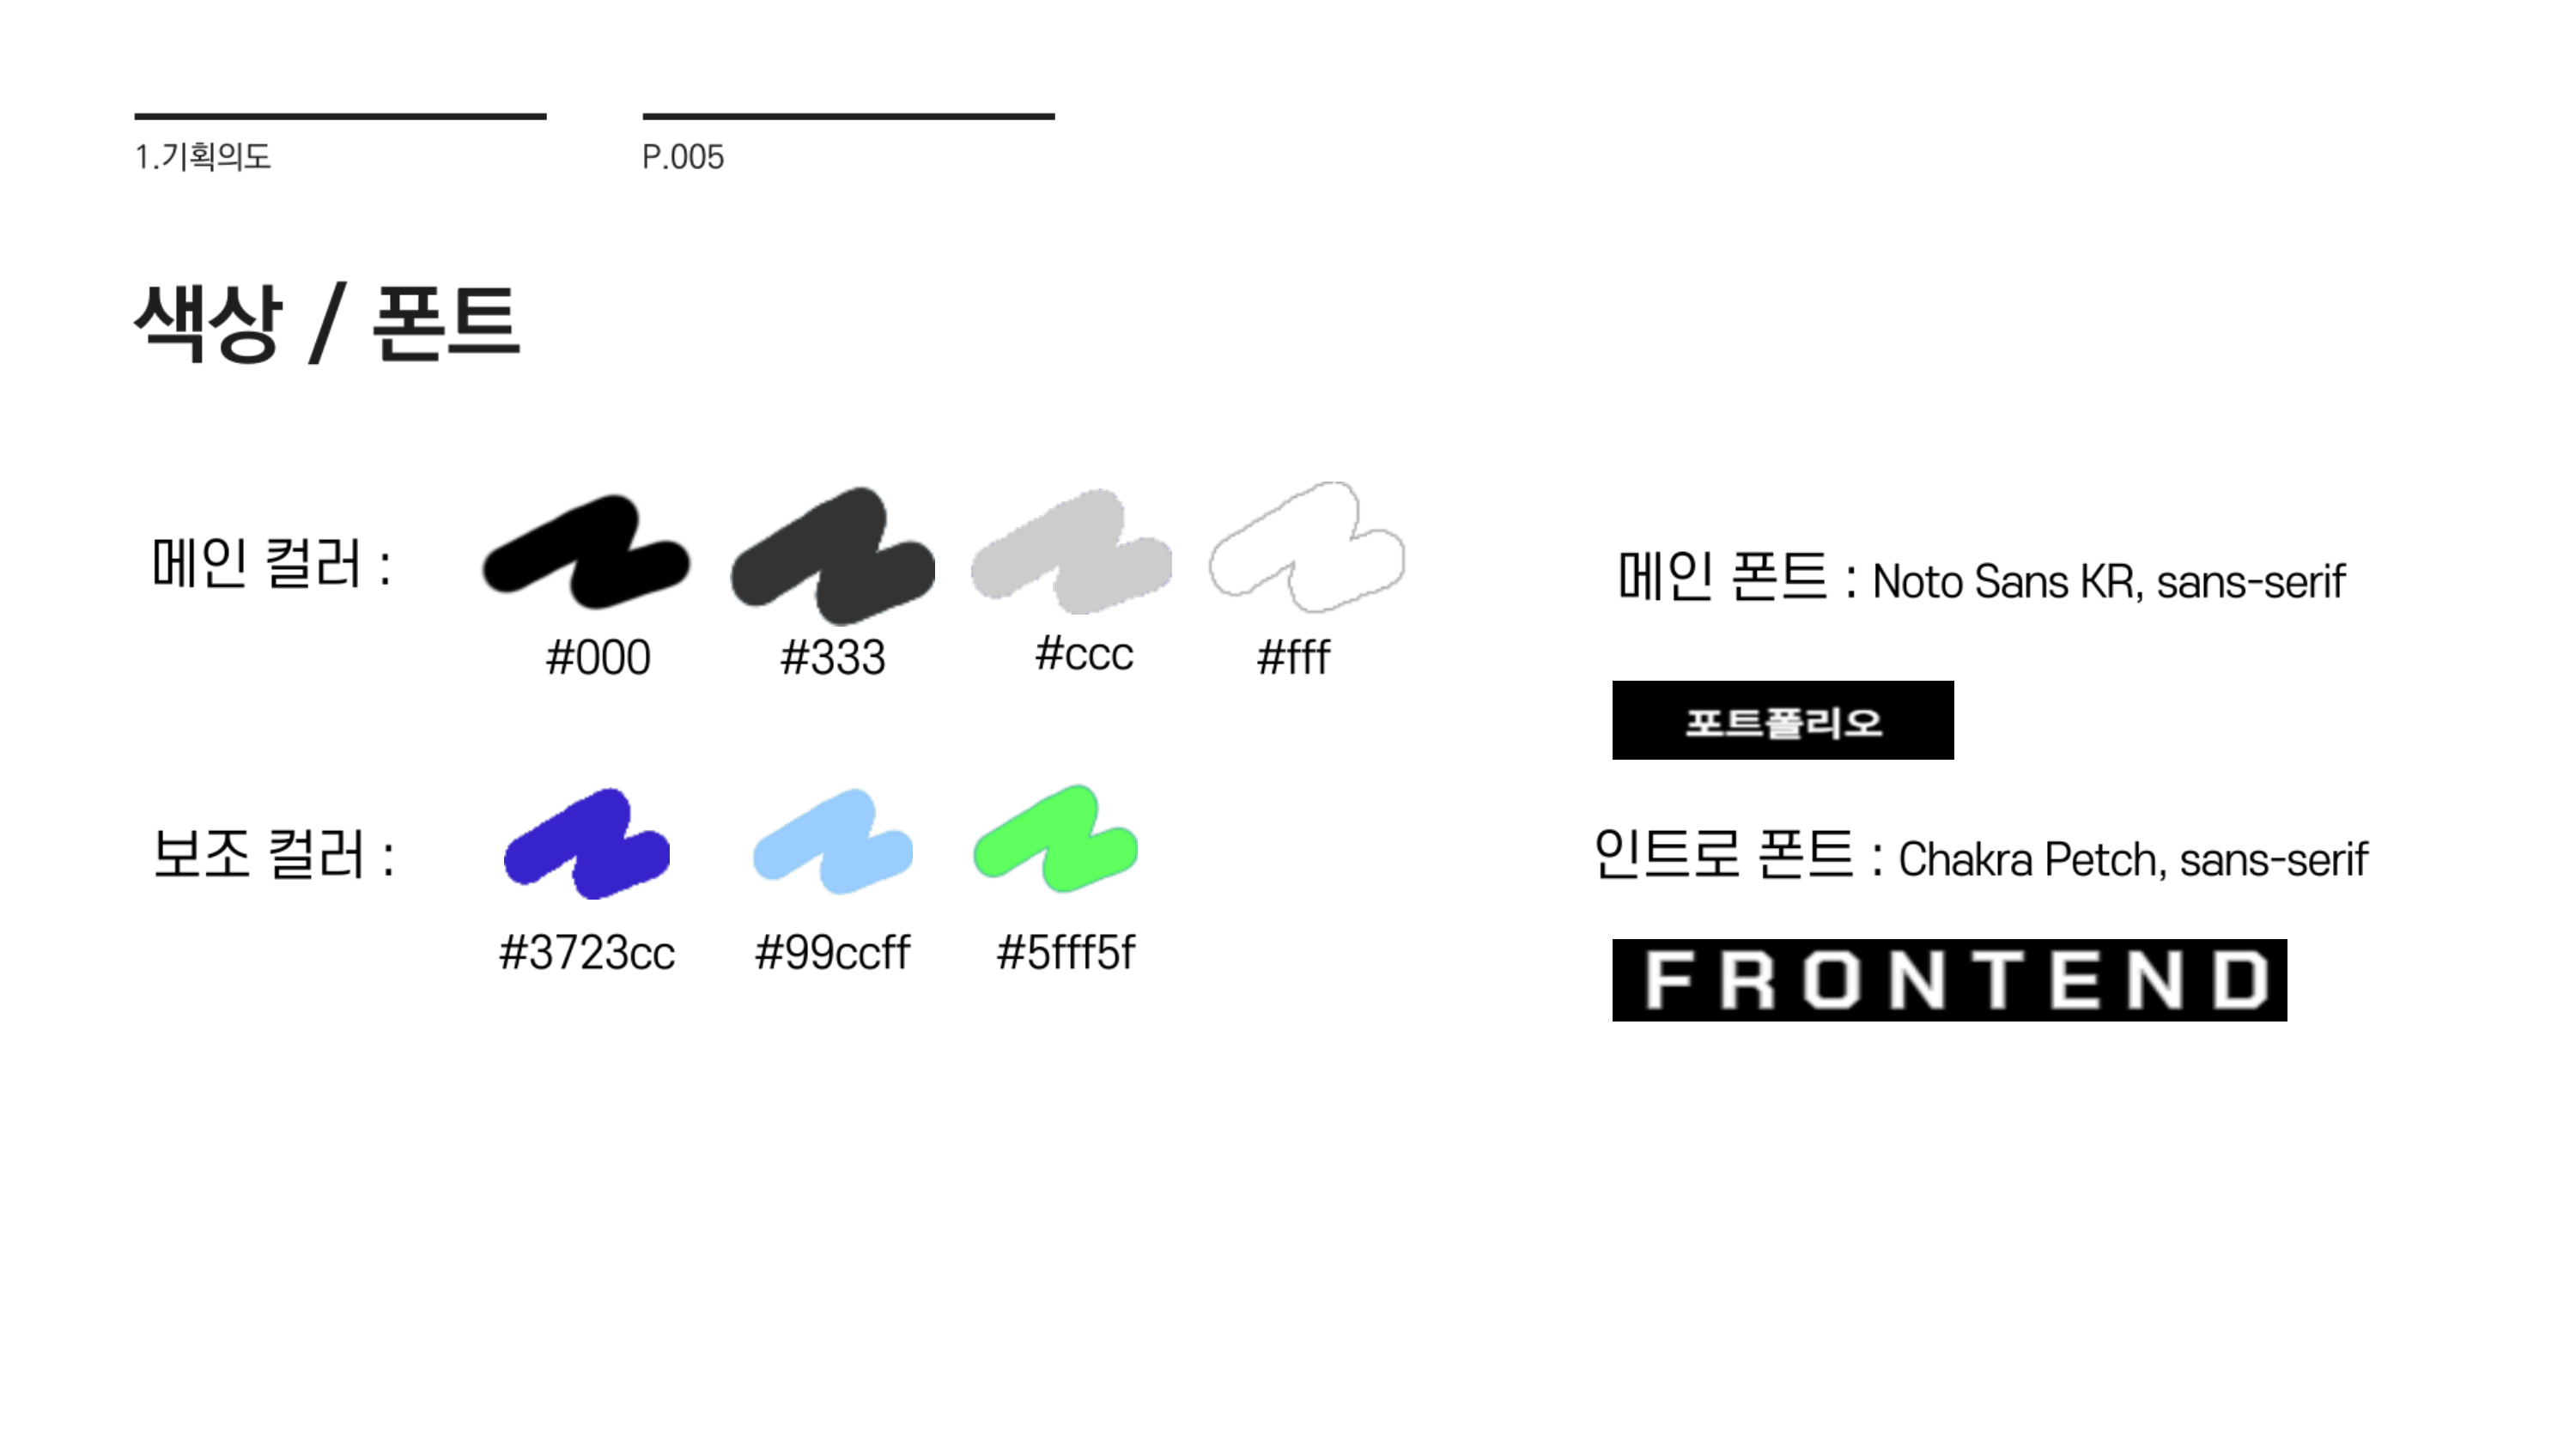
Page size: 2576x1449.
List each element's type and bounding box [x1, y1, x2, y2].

picture [128, 128, 285, 197]
text_box [133, 112, 548, 120]
text_box [971, 782, 1138, 894]
picture [1223, 619, 1352, 706]
text_box [1202, 482, 1412, 625]
picture [526, 619, 671, 706]
text_box [474, 482, 699, 621]
picture [125, 516, 418, 624]
text_box [1613, 939, 2287, 1022]
text_box [730, 484, 935, 627]
picture [762, 619, 906, 706]
text_box [641, 112, 1055, 120]
text_box [970, 488, 1172, 615]
picture [120, 246, 561, 432]
picture [728, 914, 931, 1000]
picture [1573, 808, 2395, 915]
picture [1013, 614, 1154, 700]
picture [1604, 516, 2371, 638]
picture [482, 914, 695, 1000]
picture [636, 128, 738, 197]
text_box [752, 787, 913, 896]
picture [125, 808, 421, 915]
picture [962, 914, 1157, 1000]
text_box [503, 787, 670, 900]
text_box [1612, 680, 1954, 761]
